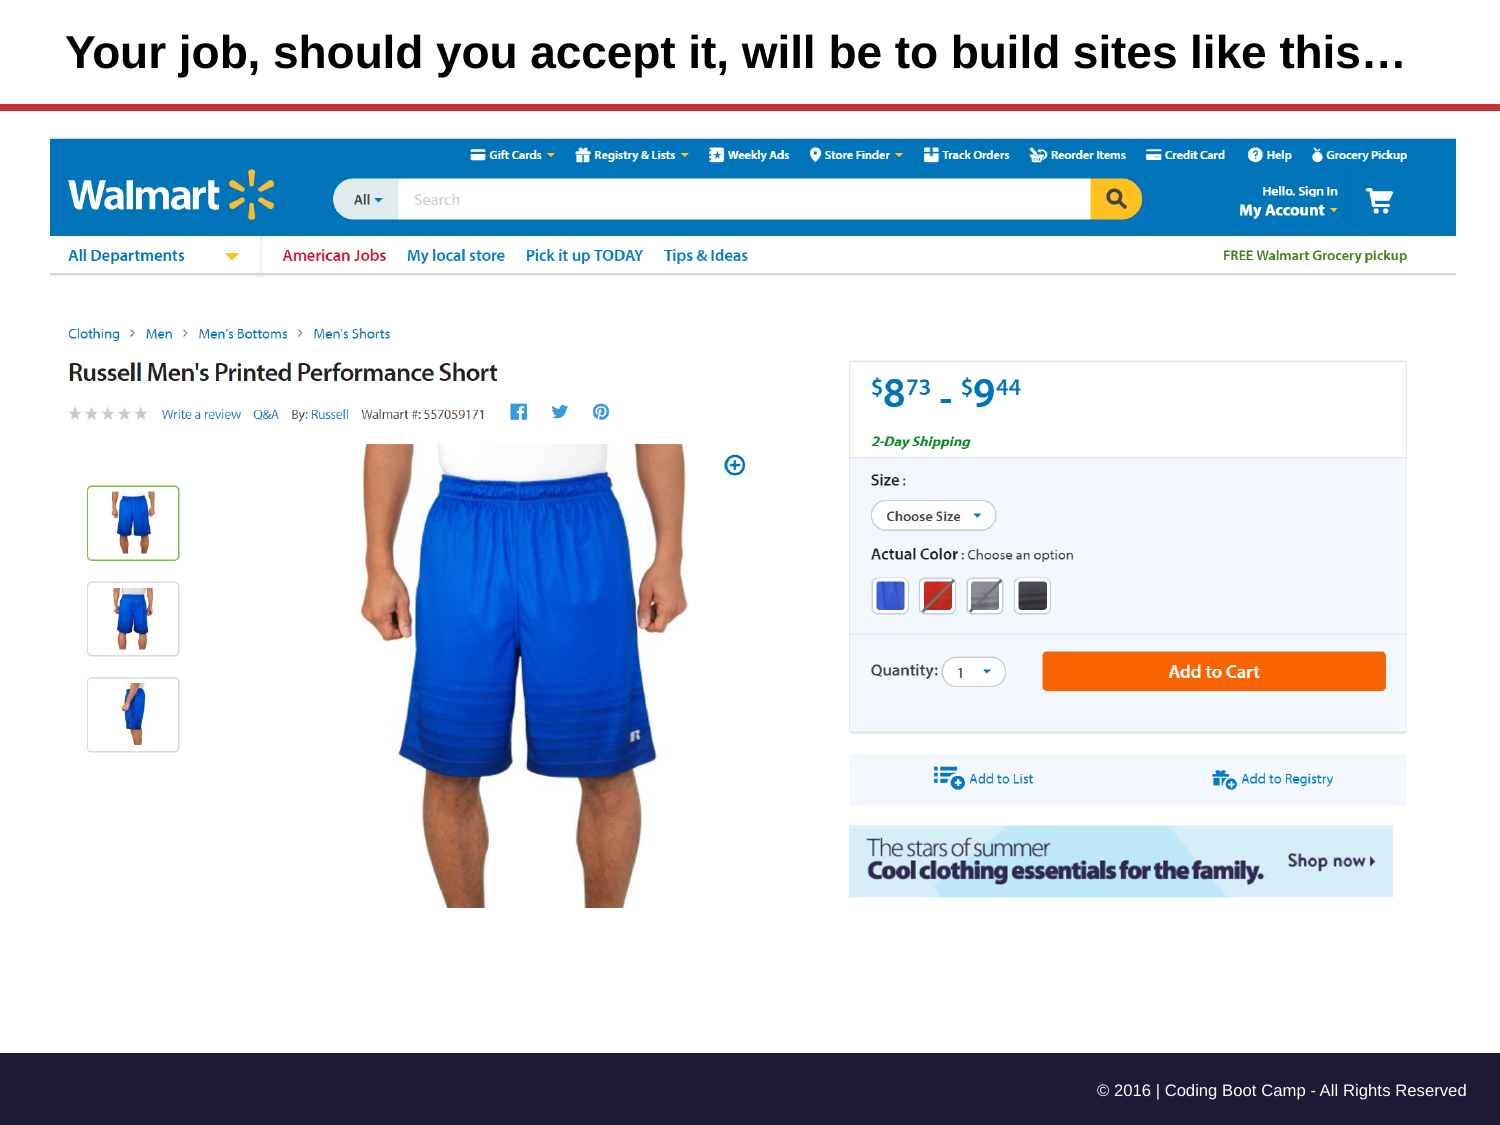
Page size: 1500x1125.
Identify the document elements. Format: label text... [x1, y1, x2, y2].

title Your job, should you accept it, will be to build sites like this… [50, 0, 1475, 108]
text_box [799, 111, 1500, 1051]
picture [49, 137, 1456, 950]
